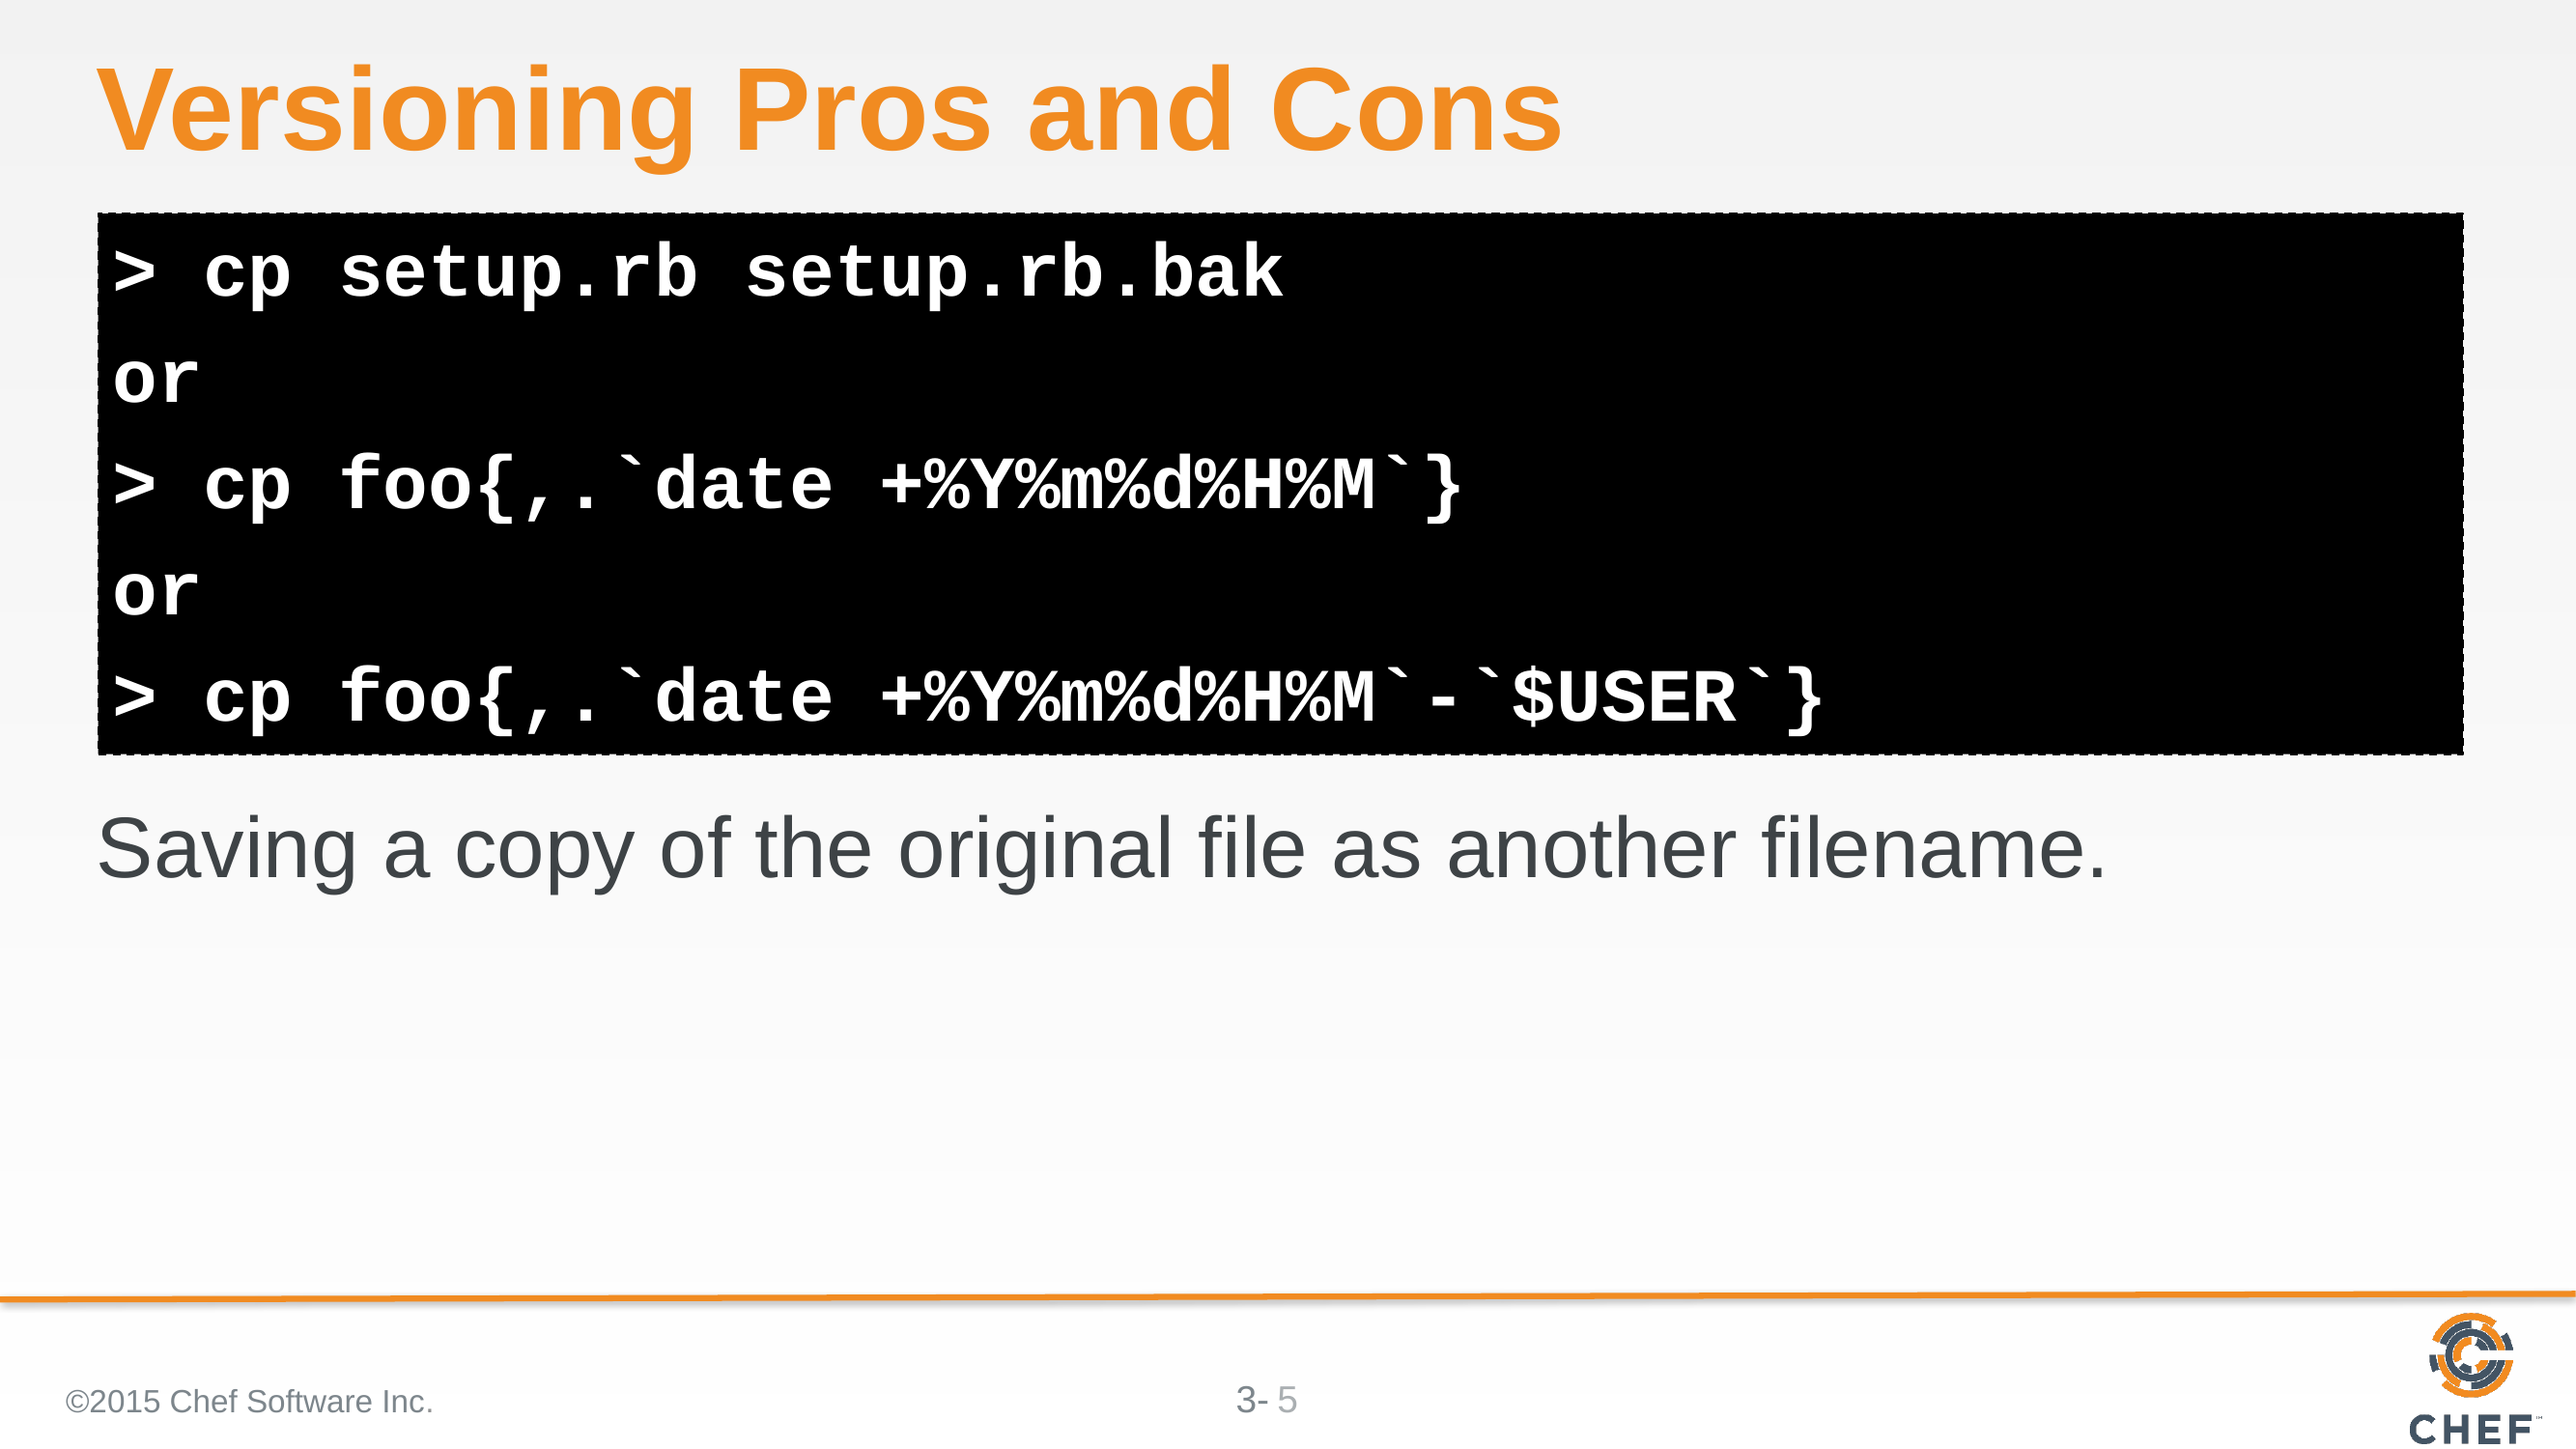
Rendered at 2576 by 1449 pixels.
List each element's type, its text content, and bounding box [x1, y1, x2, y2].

picture [2399, 1297, 2550, 1449]
footer ©2015 Chef Software Inc. [51, 1359, 952, 1440]
title Versioning Pros and Cons [96, 48, 2463, 180]
list > cp setup.rb setup.rb.bak or > cp foo{,.`date +%Y%m%d%H%M`} or > cp foo{,.`date +%Y%m%d%H%M`-`$USER`} [98, 213, 2464, 755]
slide_number 5 [998, 1359, 1578, 1437]
list Saving a copy of the original file as another filename. [97, 792, 2463, 1249]
